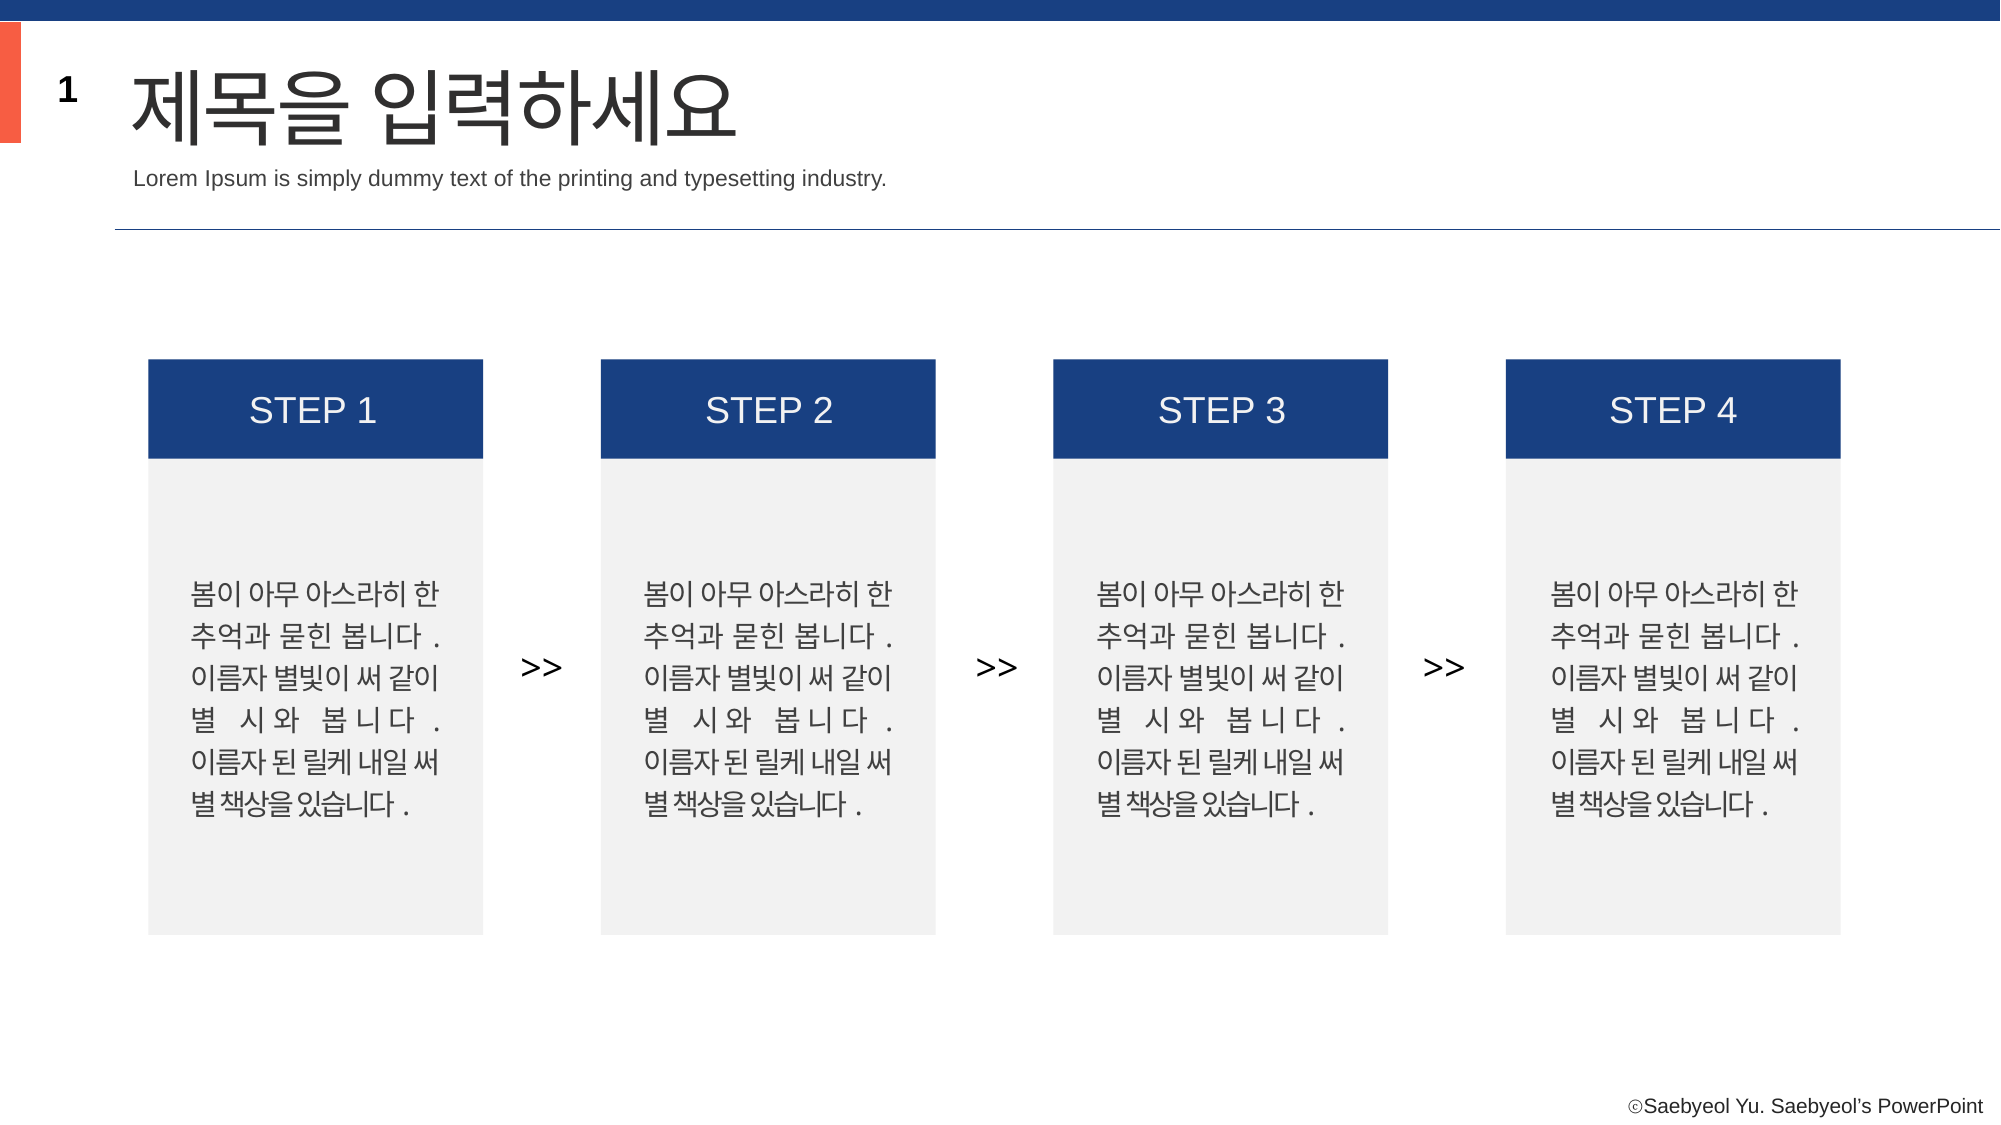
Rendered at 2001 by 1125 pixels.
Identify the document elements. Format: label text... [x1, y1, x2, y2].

text_box STEP 4 [1594, 378, 1753, 438]
text_box [1505, 460, 1842, 936]
text_box [1052, 460, 1389, 936]
text_box [147, 460, 484, 936]
text_box 제목을 입력하세요 [114, 48, 955, 164]
text_box [600, 358, 937, 460]
text_box [1505, 358, 1842, 460]
text_box 봄이 아무 아스라히 한 추억과 묻힌 봅니다. 이름자 별빛이 써 같이 별 시와 봅니다. 이름자 된 릴케 내일 써 별 책상을 있습니다. [176, 562, 453, 829]
text_box >> [1408, 636, 1481, 696]
text_box [0, 0, 2000, 22]
text_box [147, 358, 484, 460]
text_box >> [505, 636, 579, 696]
text_box 봄이 아무 아스라히 한 추억과 묻힌 봅니다. 이름자 별빛이 써 같이 별 시와 봅니다. 이름자 된 릴케 내일 써 별 책상을 있습니다. [1081, 562, 1358, 829]
text_box >> [960, 636, 1034, 696]
text_box 봄이 아무 아스라히 한 추억과 묻힌 봅니다. 이름자 별빛이 써 같이 별 시와 봅니다. 이름자 된 릴케 내일 써 별 책상을 있습니다. [1535, 562, 1812, 829]
text_box [1052, 358, 1389, 460]
text_box STEP 3 [1143, 378, 1302, 438]
text_box STEP 2 [690, 378, 849, 438]
text_box 1 [42, 57, 93, 117]
text_box [0, 21, 22, 144]
text_box STEP 1 [234, 378, 393, 438]
text_box 봄이 아무 아스라히 한 추억과 묻힌 봅니다. 이름자 별빛이 써 같이 별 시와 봅니다. 이름자 된 릴케 내일 써 별 책상을 있습니다. [628, 562, 905, 829]
text_box Lorem Ipsum is simply dummy text of the printing and typesetting industry. [118, 156, 910, 199]
text_box [600, 460, 937, 936]
